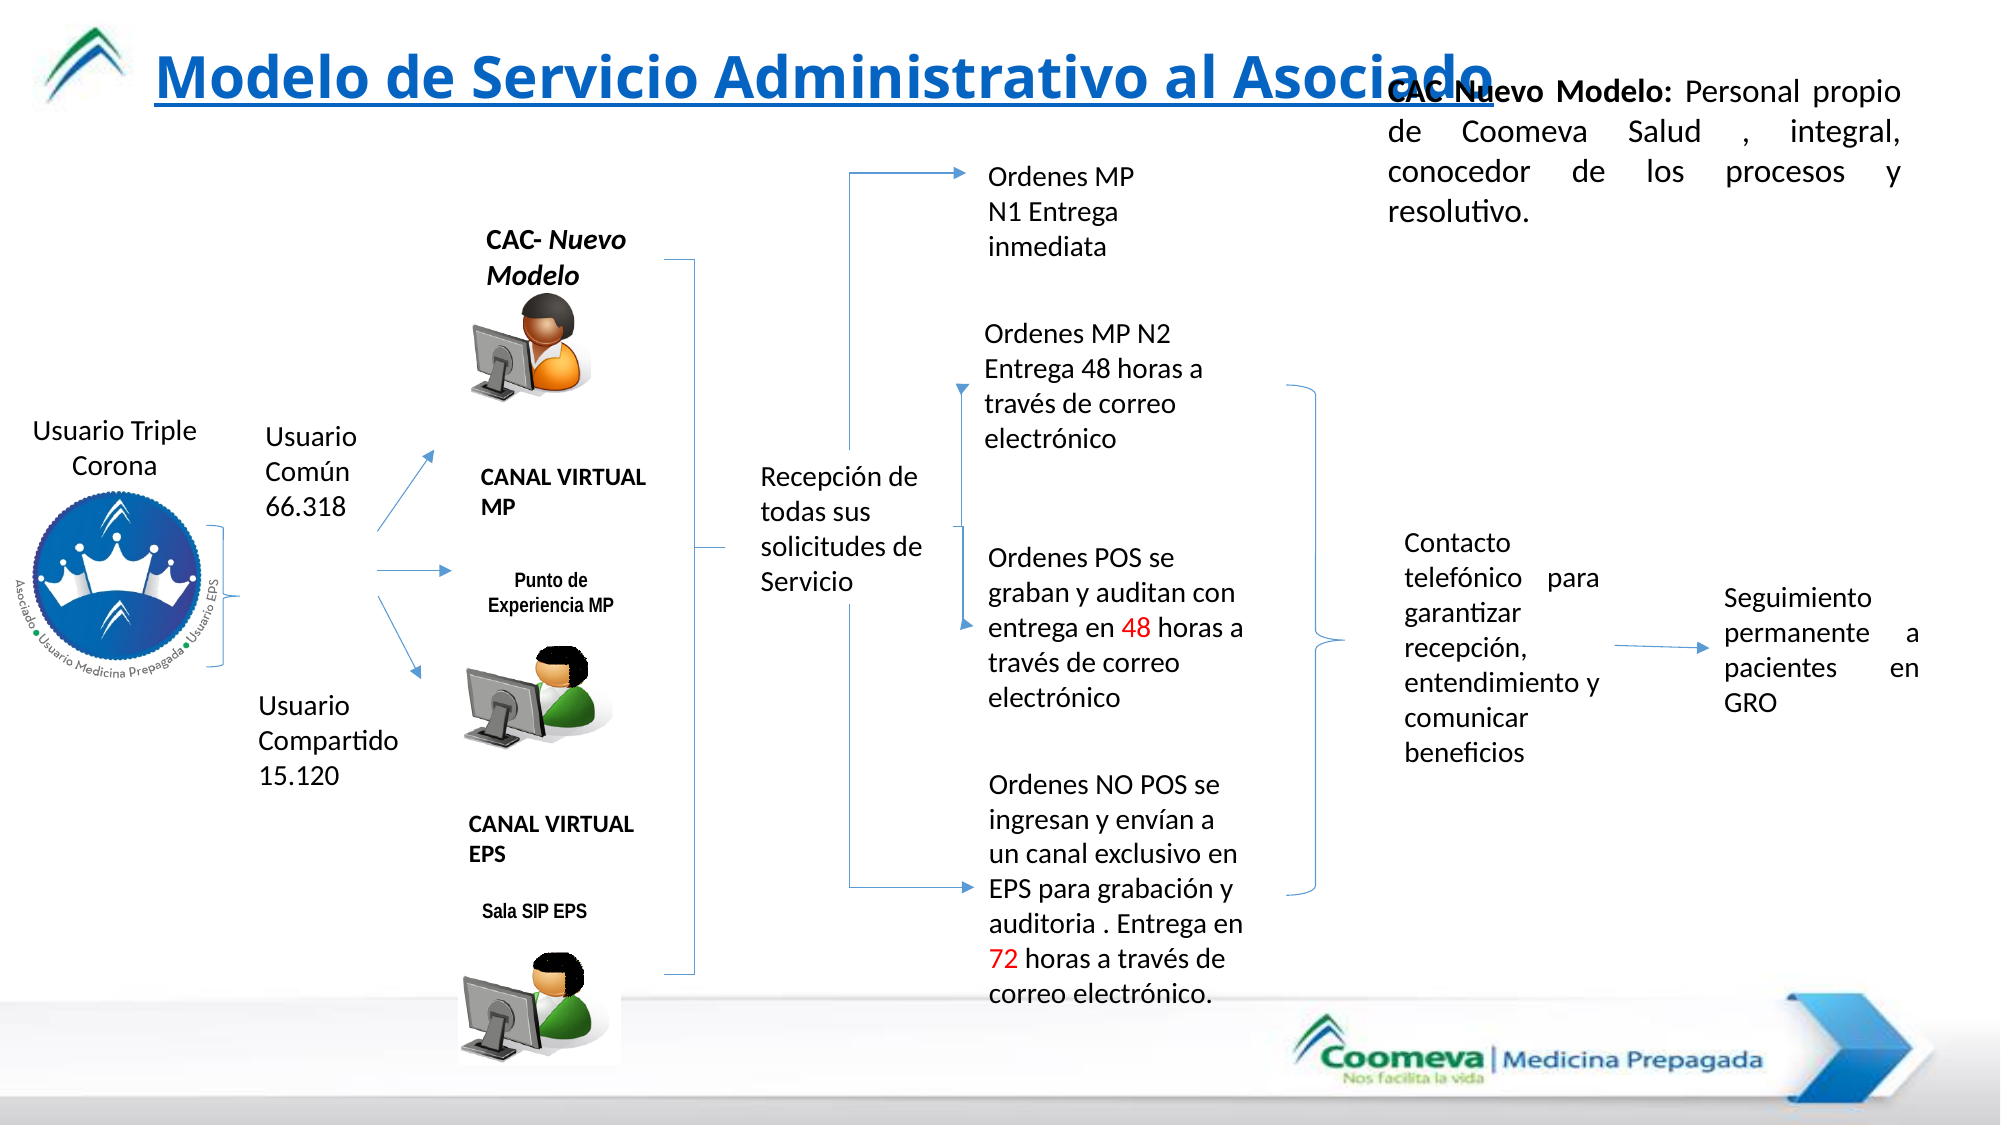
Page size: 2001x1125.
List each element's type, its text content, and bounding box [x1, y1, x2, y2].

text_box [225, 593, 240, 599]
text_box Recepción de todas sus solicitudes de Servicio [745, 449, 952, 605]
text_box [1286, 384, 1345, 896]
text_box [770, 685, 1054, 811]
picture [0, 0, 2001, 1125]
text_box [663, 259, 725, 975]
text_box Usuario Común 66.318 [250, 410, 378, 530]
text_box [461, 558, 641, 752]
text_box Ordenes NO POS se ingresan y envían a un canal exclusivo en EPS para grabación y auditoria . Entrega en 72 horas a través de correo electrónico. [974, 757, 1265, 1017]
text_box CAC- Nuevo Modelo [471, 213, 651, 299]
text_box Modelo de Servicio Administrativo al Asociado [139, 40, 1864, 120]
text_box Ordenes POS se graban y auditan con entrega en 48 horas a través de correo electrónico [973, 531, 1266, 721]
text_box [457, 890, 621, 1065]
text_box Ordenes MP N1 Entrega inmediata [973, 149, 1173, 270]
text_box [1614, 646, 1710, 650]
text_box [377, 449, 435, 532]
text_box CANAL VIRTUAL MP [466, 453, 663, 528]
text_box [378, 596, 422, 680]
text_box Usuario Compartido 15.120 [243, 679, 420, 799]
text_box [952, 527, 974, 628]
text_box Usuario Triple Corona [0, 404, 251, 489]
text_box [952, 384, 970, 527]
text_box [769, 252, 1047, 370]
text_box CAC Nuevo Modelo: Personal propio de Coomeva Salud , integral, conocedor de los procesos y resolutivo. [1373, 62, 1917, 237]
text_box Contacto telefónico para garantizar recepción, entendimiento y comunicar beneficios [1389, 515, 1615, 776]
text_box Seguimiento permanente a pacientes en GRO [1709, 570, 1935, 726]
text_box CANAL VIRTUAL EPS [454, 800, 651, 875]
text_box Ordenes MP N2 Entrega 48 horas a través de correo electrónico [969, 306, 1265, 462]
